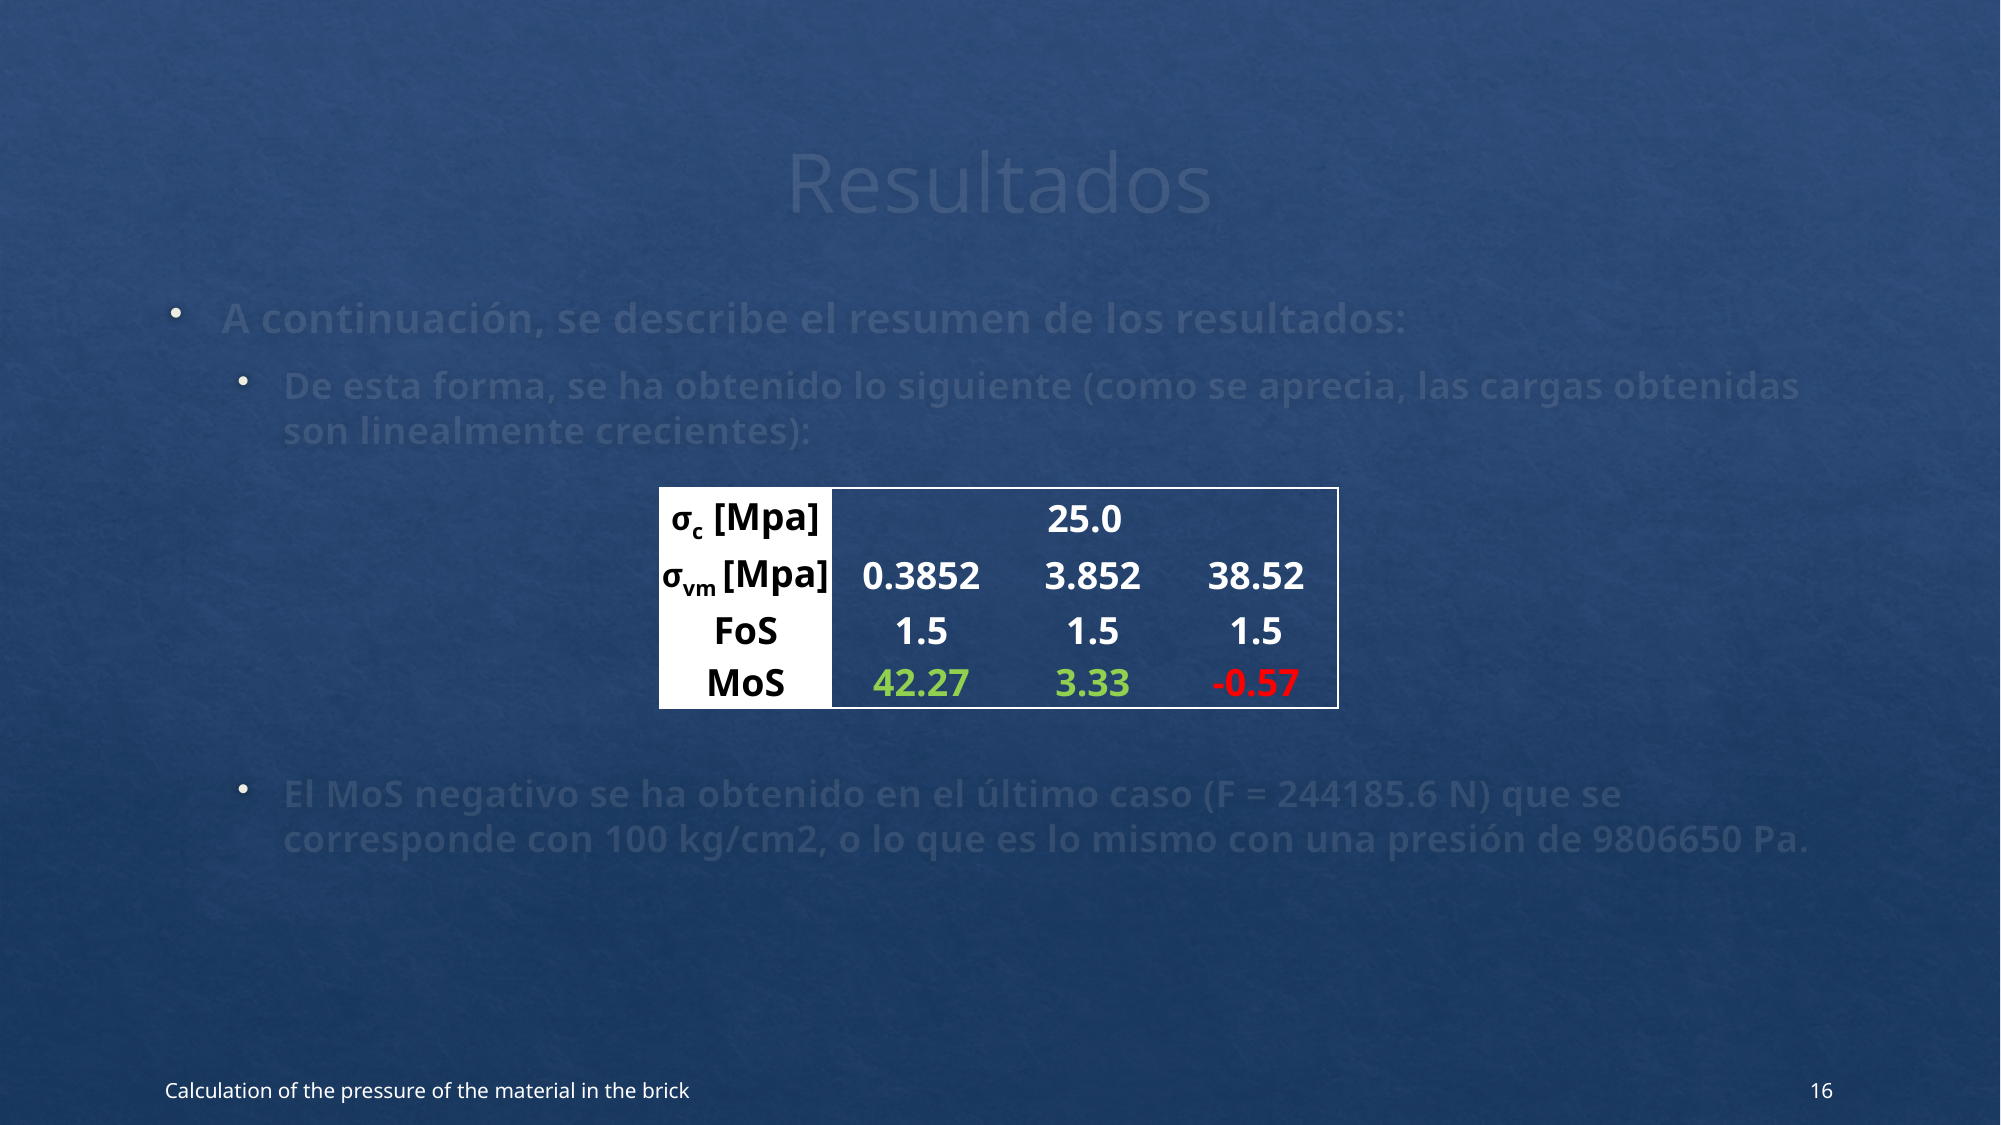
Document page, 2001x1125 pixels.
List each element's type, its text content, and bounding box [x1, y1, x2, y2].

table_cell FoS [661, 603, 832, 655]
table_cell 1.5 [1175, 603, 1337, 655]
footer Calculation of the pressure of the material in the brick [149, 1061, 1245, 1122]
table_header σc [Mpa] [661, 489, 832, 546]
table_cell 38.52 [1175, 546, 1337, 603]
table_cell 3.33 [1011, 655, 1175, 707]
table_header 25.0 [832, 489, 1337, 546]
table_cell 0.3852 [832, 546, 1011, 603]
table_cell 3.852 [1011, 546, 1175, 603]
slide_number 16 [1724, 1061, 1849, 1122]
table_cell σvm [Mpa] [661, 546, 832, 603]
table_cell 42.27 [832, 655, 1011, 707]
list A continuación, se describe el resumen de los resultados: De esta forma, se ha obtenido lo siguiente (como se aprecia, las cargas obtenidas son linealmente crecientes): El MoS negativo se ha obtenido en el último caso (F = 244185.6 N) que se corresponde con 100 kg/cm2, o lo que es lo mismo con una presión de 9806650 Pa. [149, 284, 1849, 950]
title Resultados [149, 99, 1849, 260]
table_cell 1.5 [832, 603, 1011, 655]
table_cell 1.5 [1011, 603, 1175, 655]
table_cell MoS [661, 655, 832, 707]
table_cell -0.57 [1175, 655, 1337, 707]
